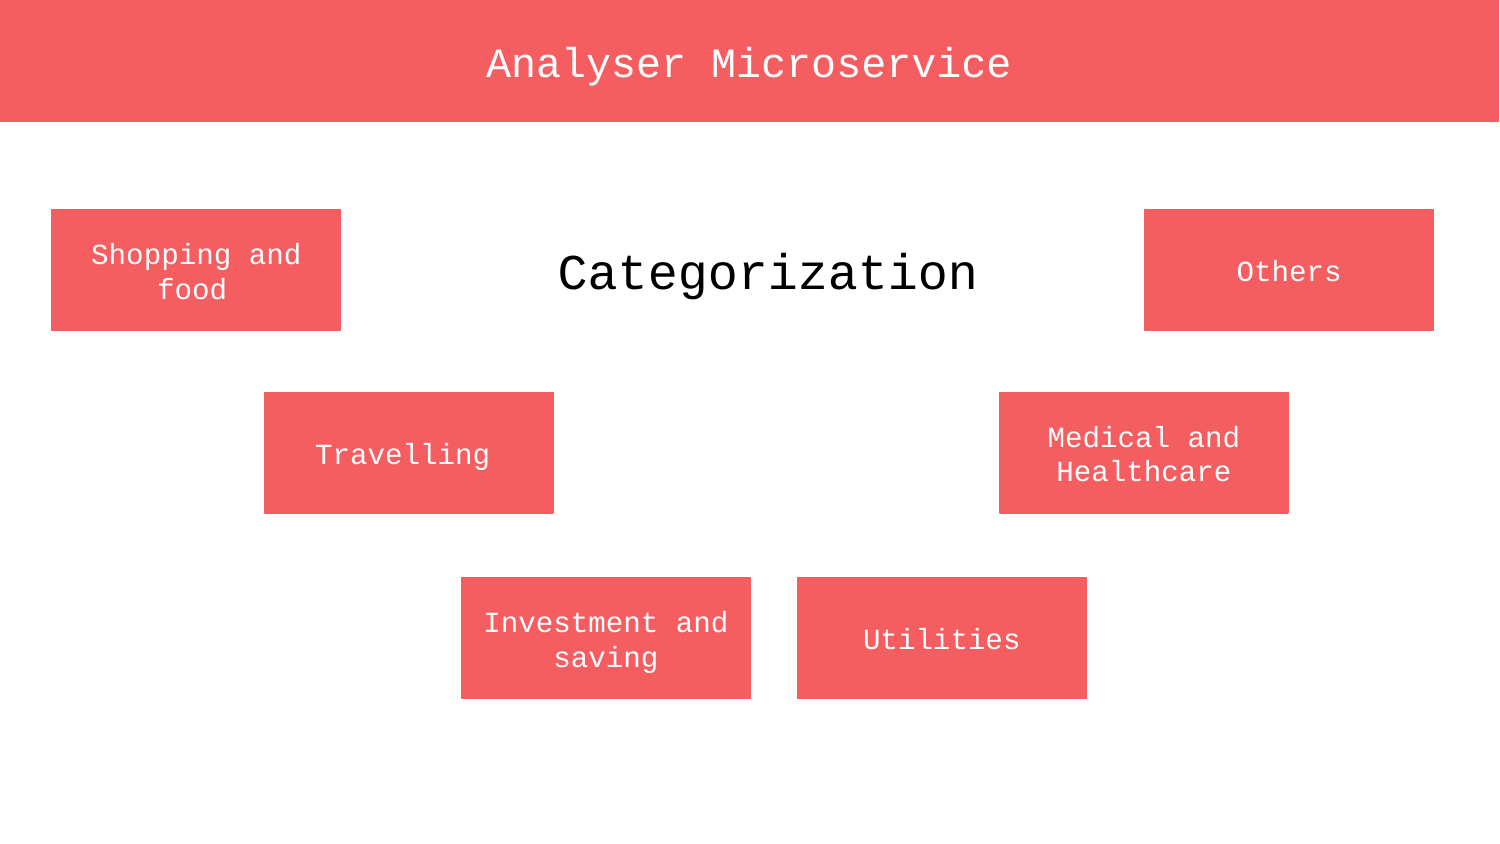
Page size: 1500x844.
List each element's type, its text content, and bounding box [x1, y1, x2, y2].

text_box Analyser Microservice [0, 0, 1499, 121]
text_box Others [1145, 209, 1434, 331]
text_box Investment and saving [461, 577, 750, 699]
text_box Categorization [535, 224, 1000, 315]
text_box Travelling [264, 392, 554, 514]
text_box Utilities [797, 577, 1086, 699]
text_box Shopping and food [52, 209, 341, 331]
text_box Medical and Healthcare [999, 392, 1288, 514]
